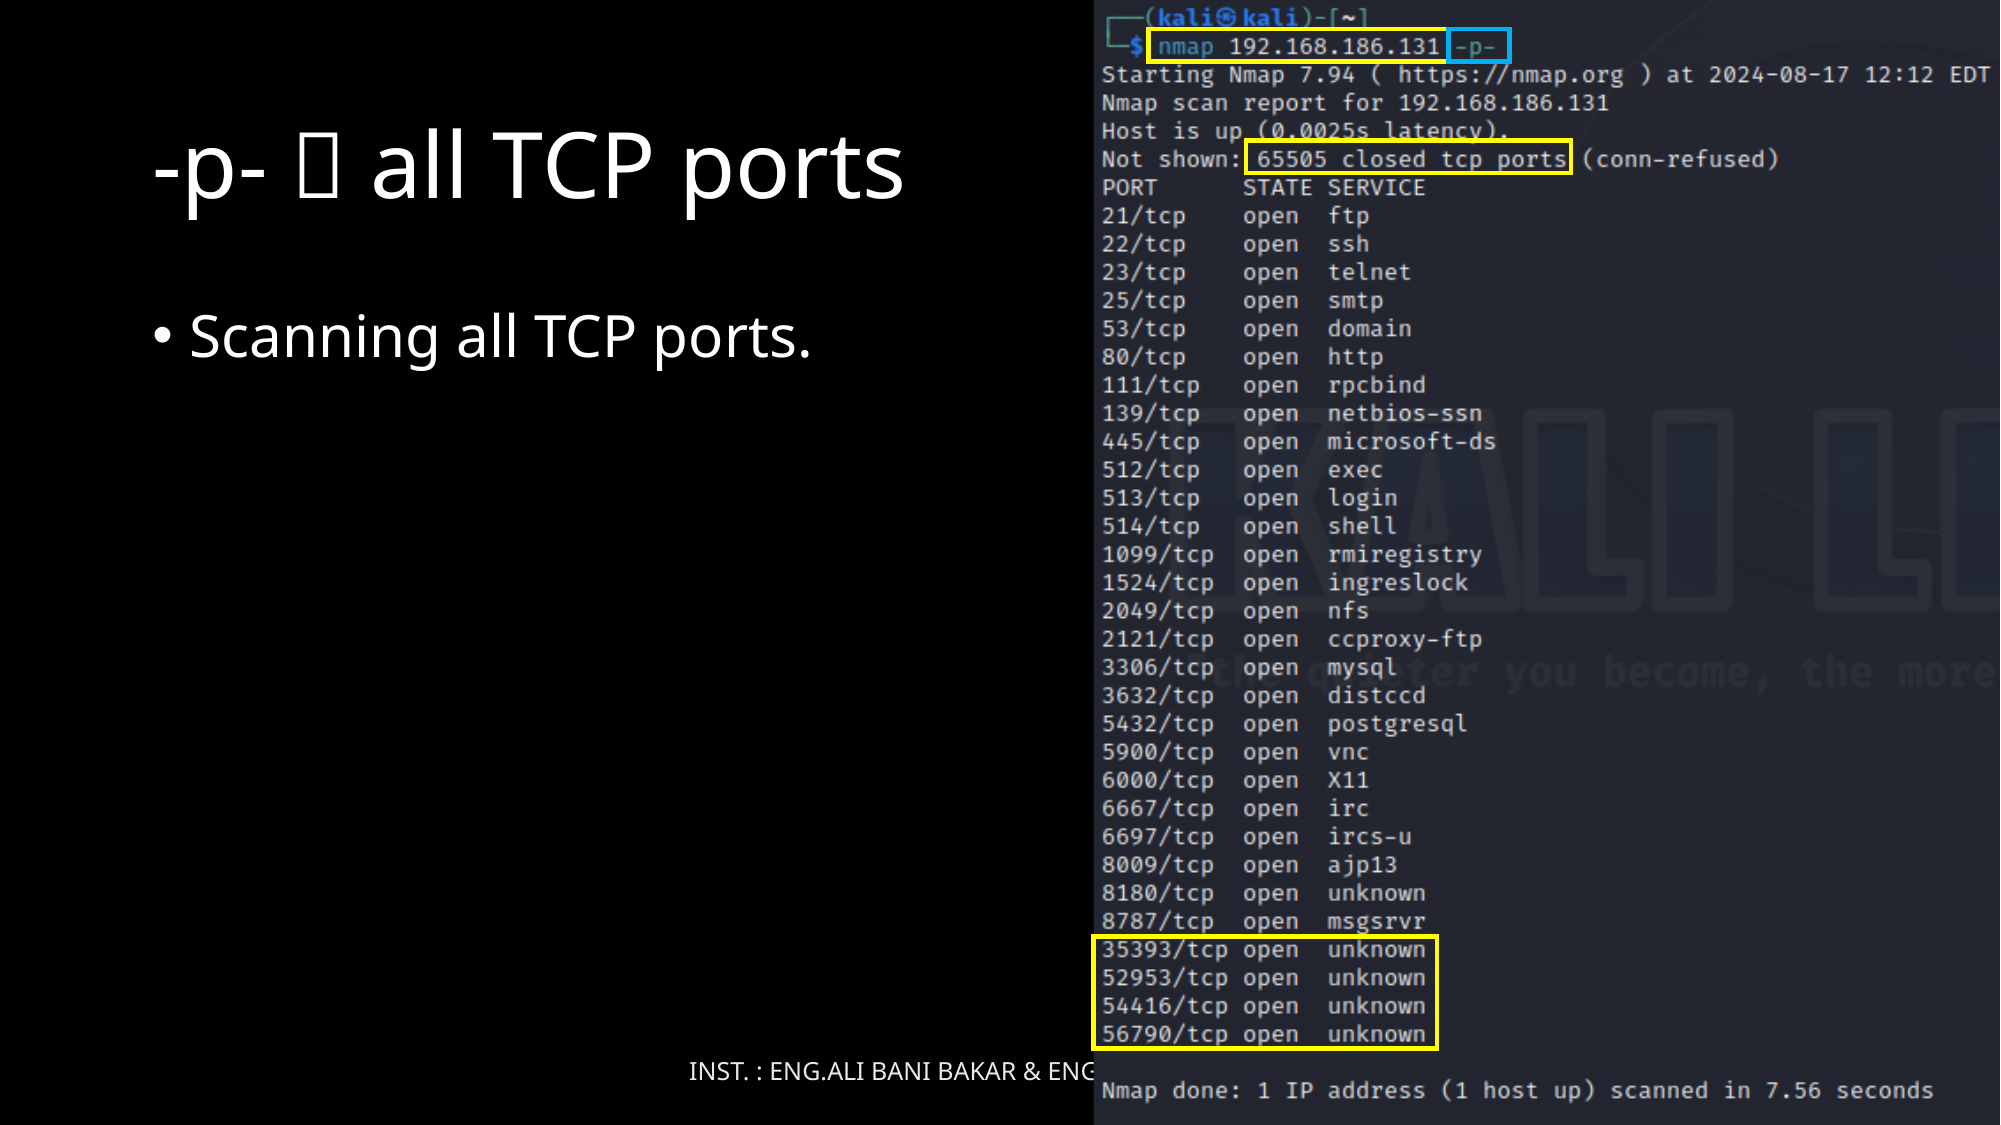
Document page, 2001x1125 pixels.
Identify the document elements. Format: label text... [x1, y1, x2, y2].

list Scanning all TCP ports. [137, 299, 1044, 1014]
picture [1092, 0, 2000, 1125]
title -p-  all TCP ports [137, 59, 1092, 278]
footer INST. : ENG.ALI BANI BAKAR & ENG.Dana Al-Mahrouk [662, 1042, 1092, 1103]
